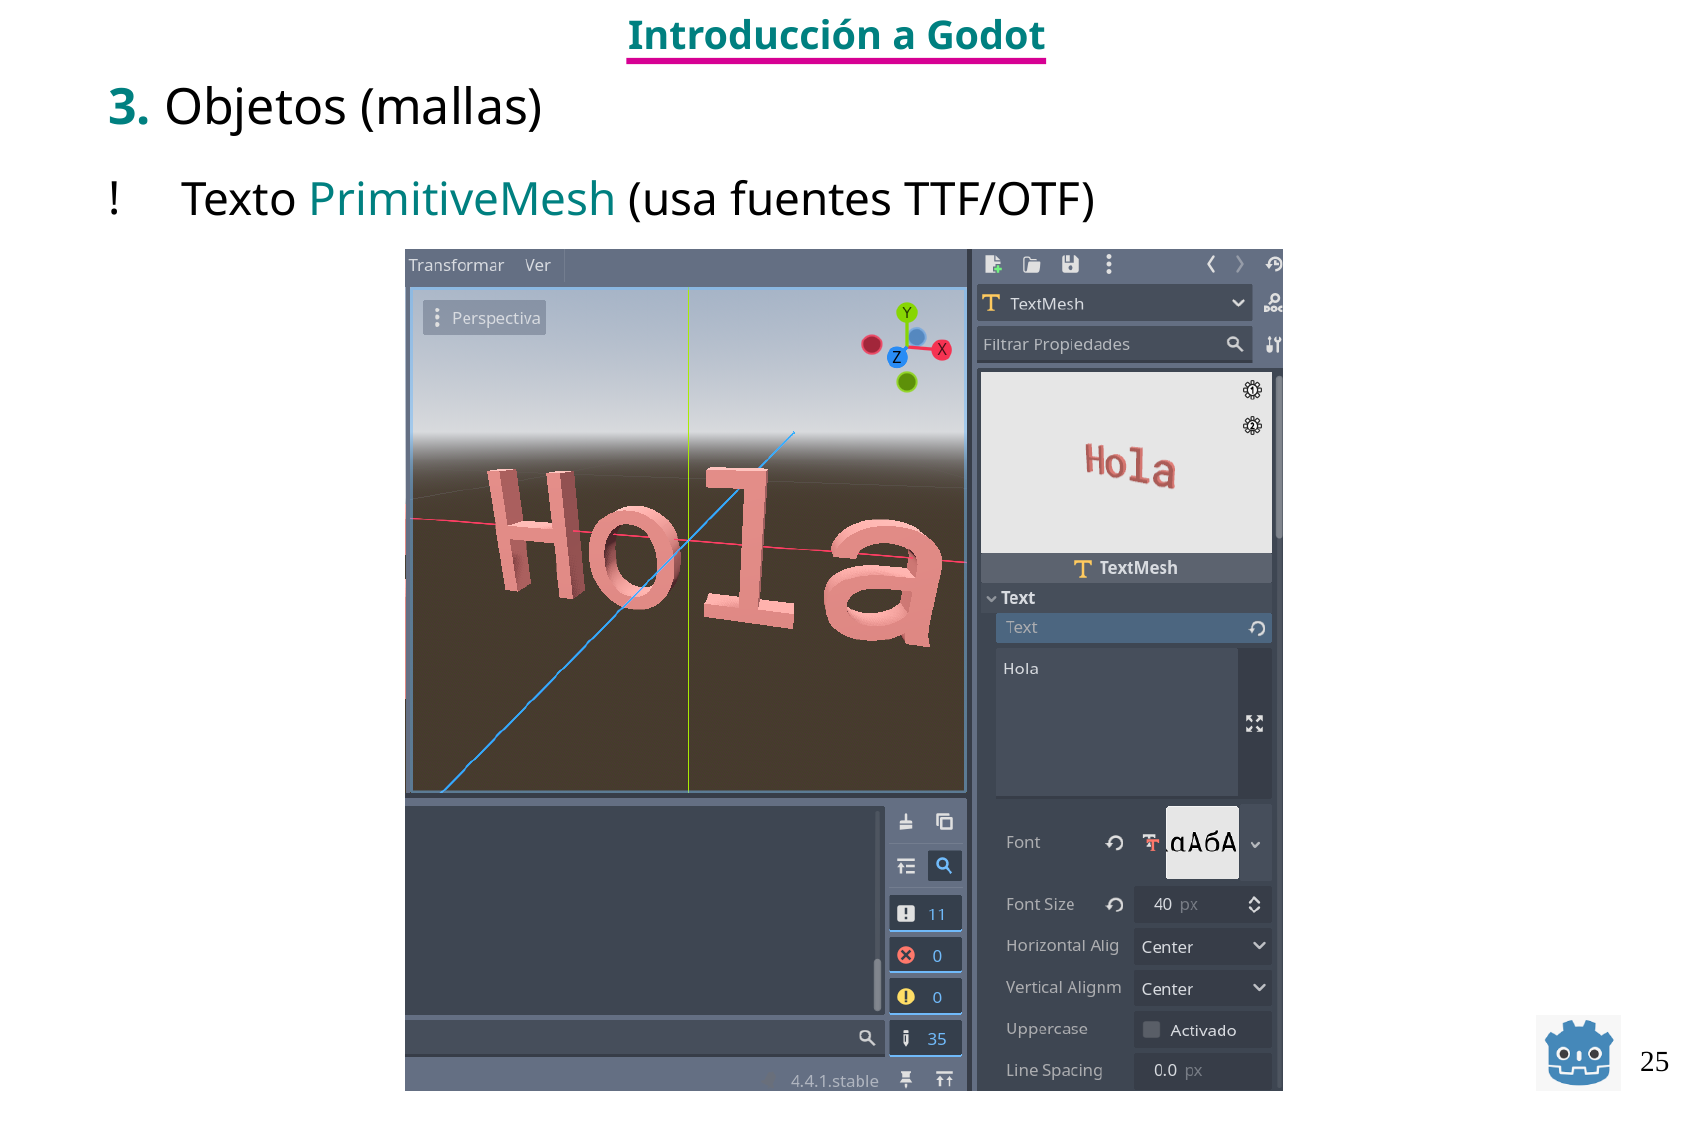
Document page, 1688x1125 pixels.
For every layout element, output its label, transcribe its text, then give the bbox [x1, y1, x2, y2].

text_box 3. Objetos (mallas) Texto PrimitiveMesh (usa fuentes TTF/OTF) [91, 65, 1551, 804]
picture [1535, 1015, 1621, 1091]
text_box Introducción a Godot [149, 0, 1525, 78]
picture [404, 248, 1283, 1092]
slide_number 25 [1482, 1034, 1685, 1110]
